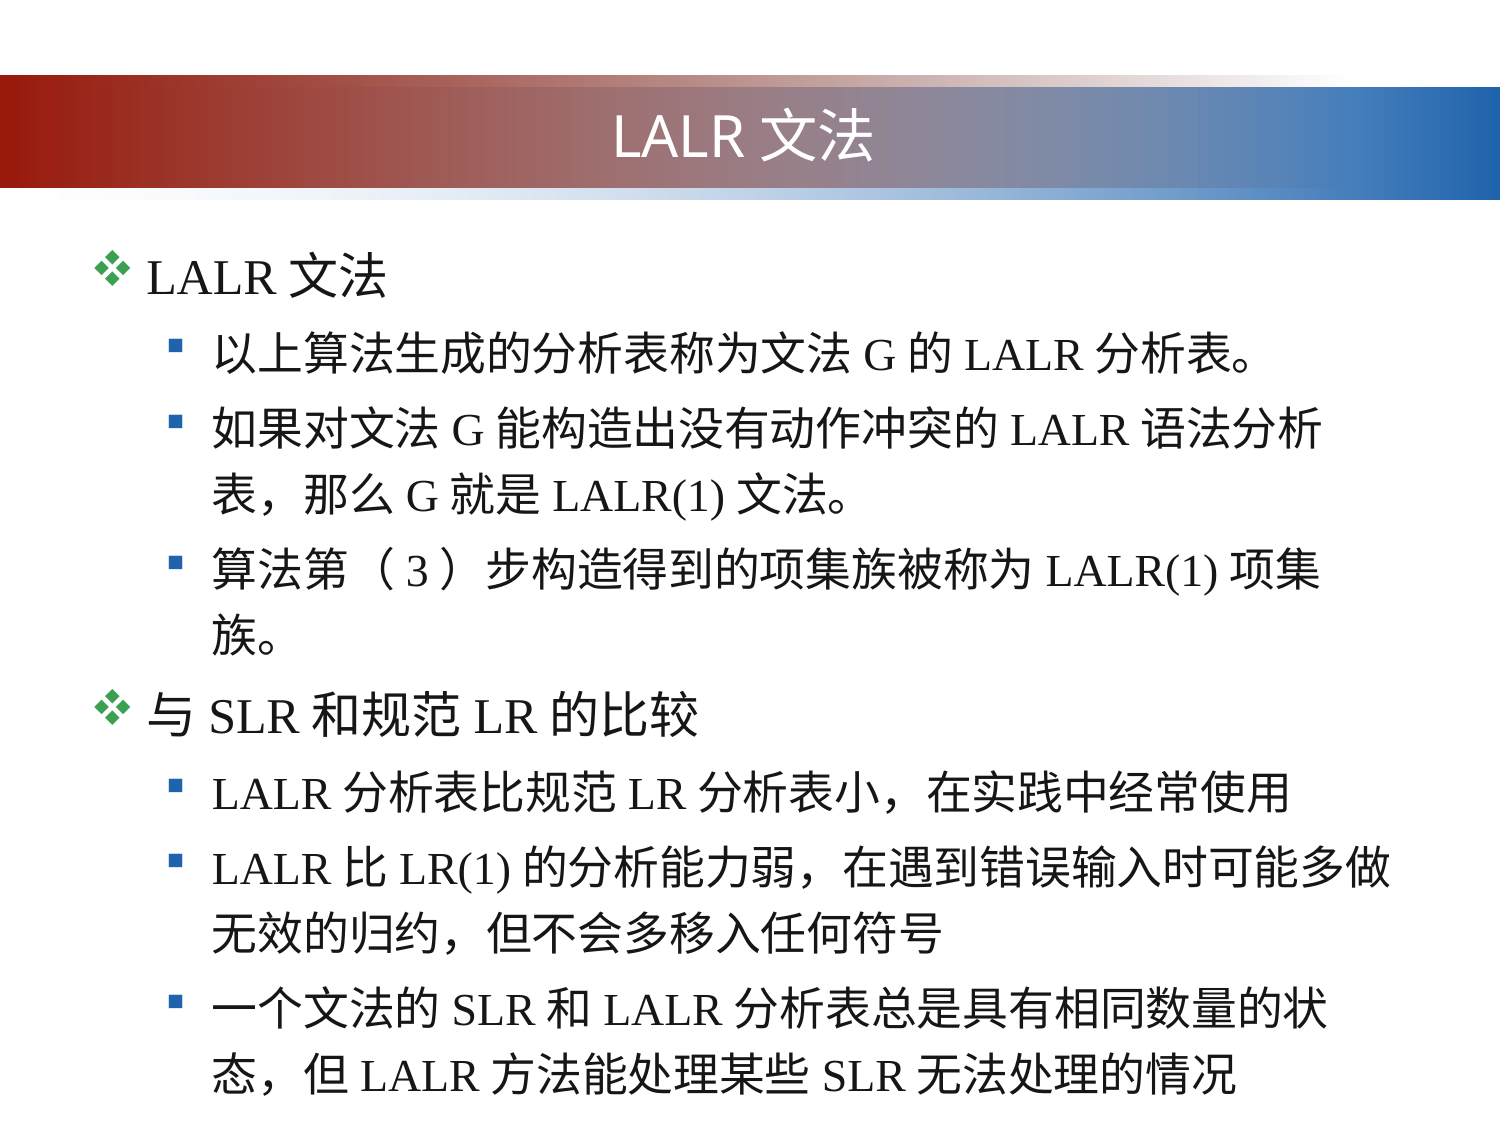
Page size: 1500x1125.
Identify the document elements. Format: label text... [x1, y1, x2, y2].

title LALR文法 [137, 87, 1350, 180]
list LALR文法 以上算法生成的分析表称为文法G的LALR分析表。 如果对文法G能构造出没有动作冲突的LALR语法分析表，那么G就是LALR(1)文法。 算法第（3）步构造得到的项集族被称为LALR(1)项集族。 与SLR和规范LR的比较 LALR分析表比规范LR分析表小，在实践中经常使用 LALR比LR(1)的分析能力弱，在遇到错误输入时可能多做无效的归约，但不会多移入任何符号 一个文法的SLR和LALR分析表总是具有相同数量的状态，但LALR方法能处理某些SLR无法处理的情况 [75, 224, 1425, 1075]
